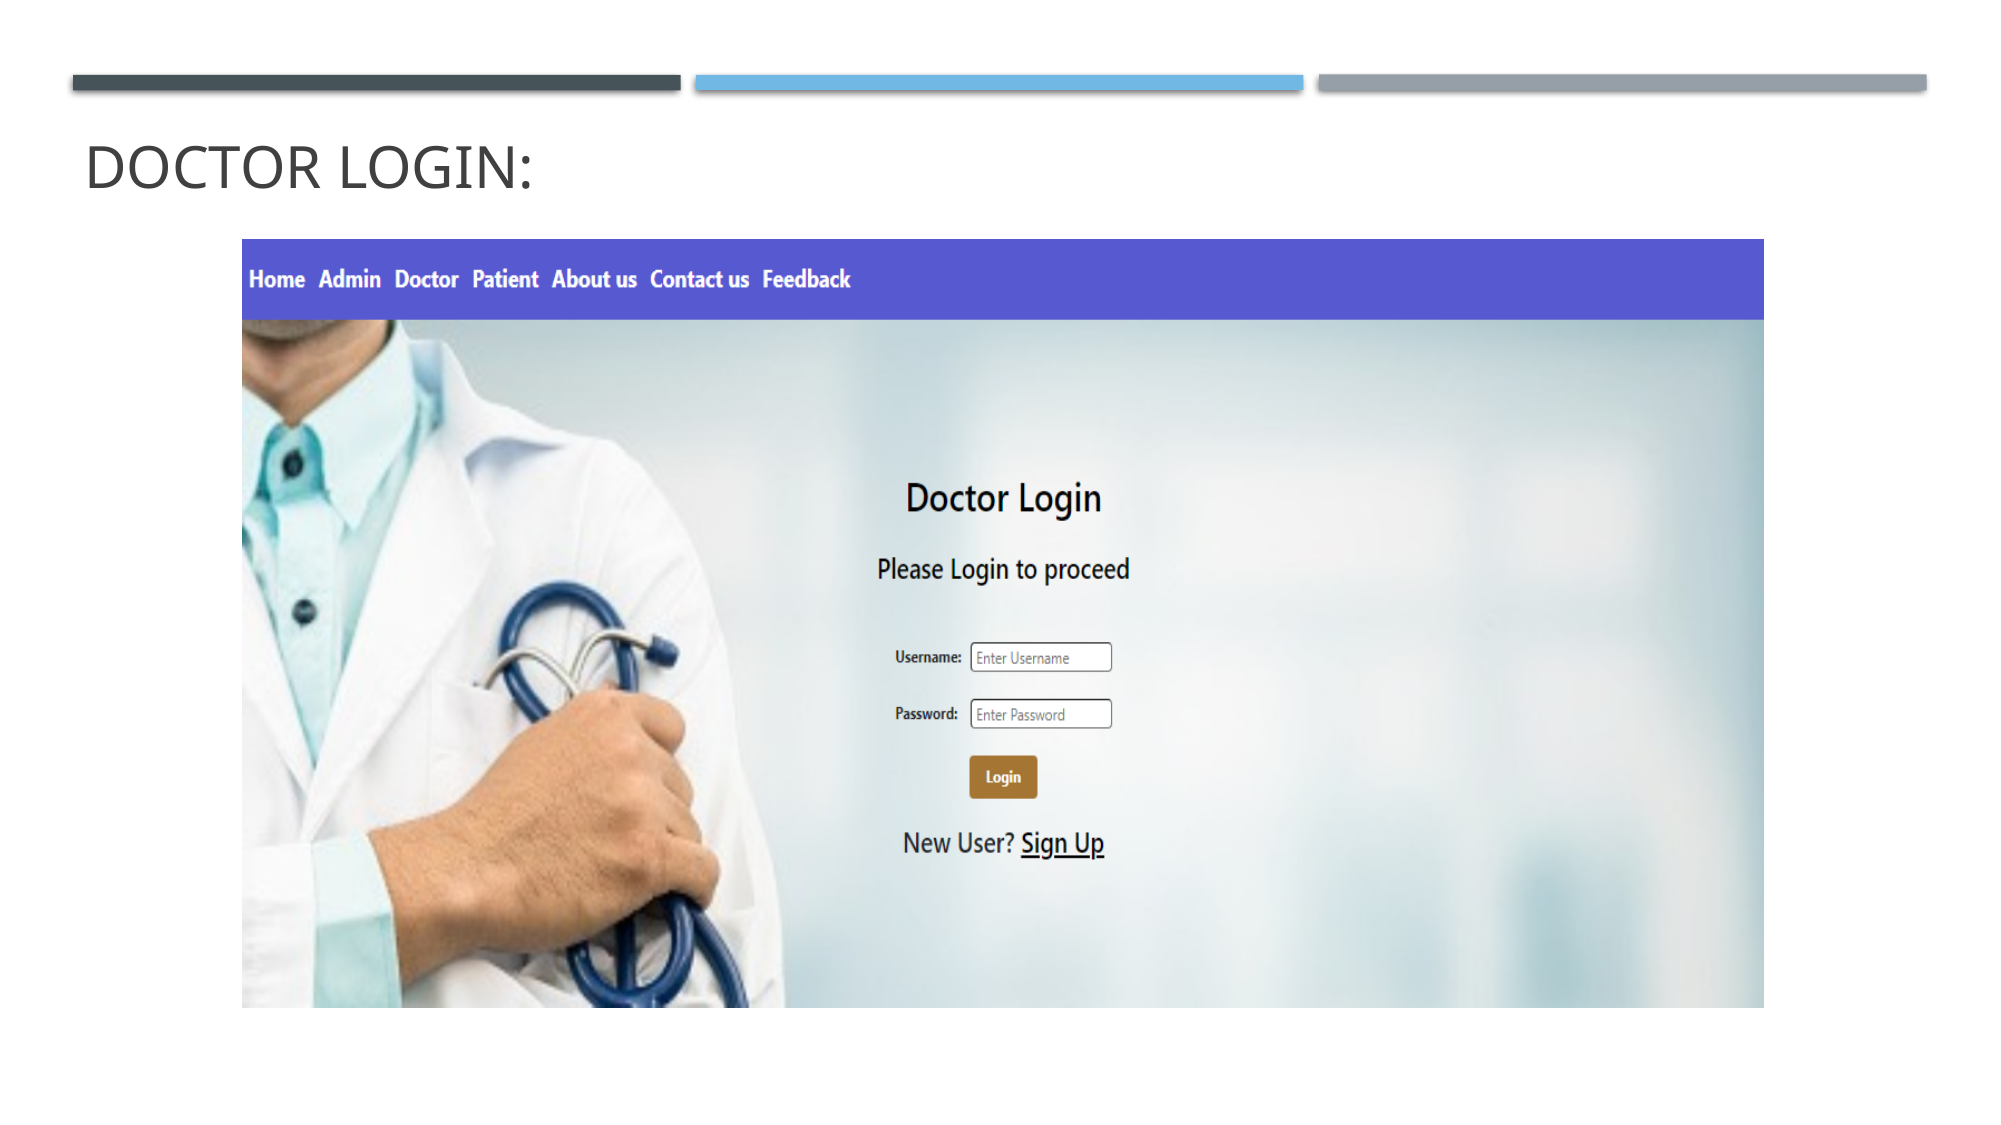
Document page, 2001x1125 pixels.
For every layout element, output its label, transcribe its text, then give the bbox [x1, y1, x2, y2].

title Doctor login: [69, 13, 1879, 209]
picture [241, 239, 1765, 1009]
